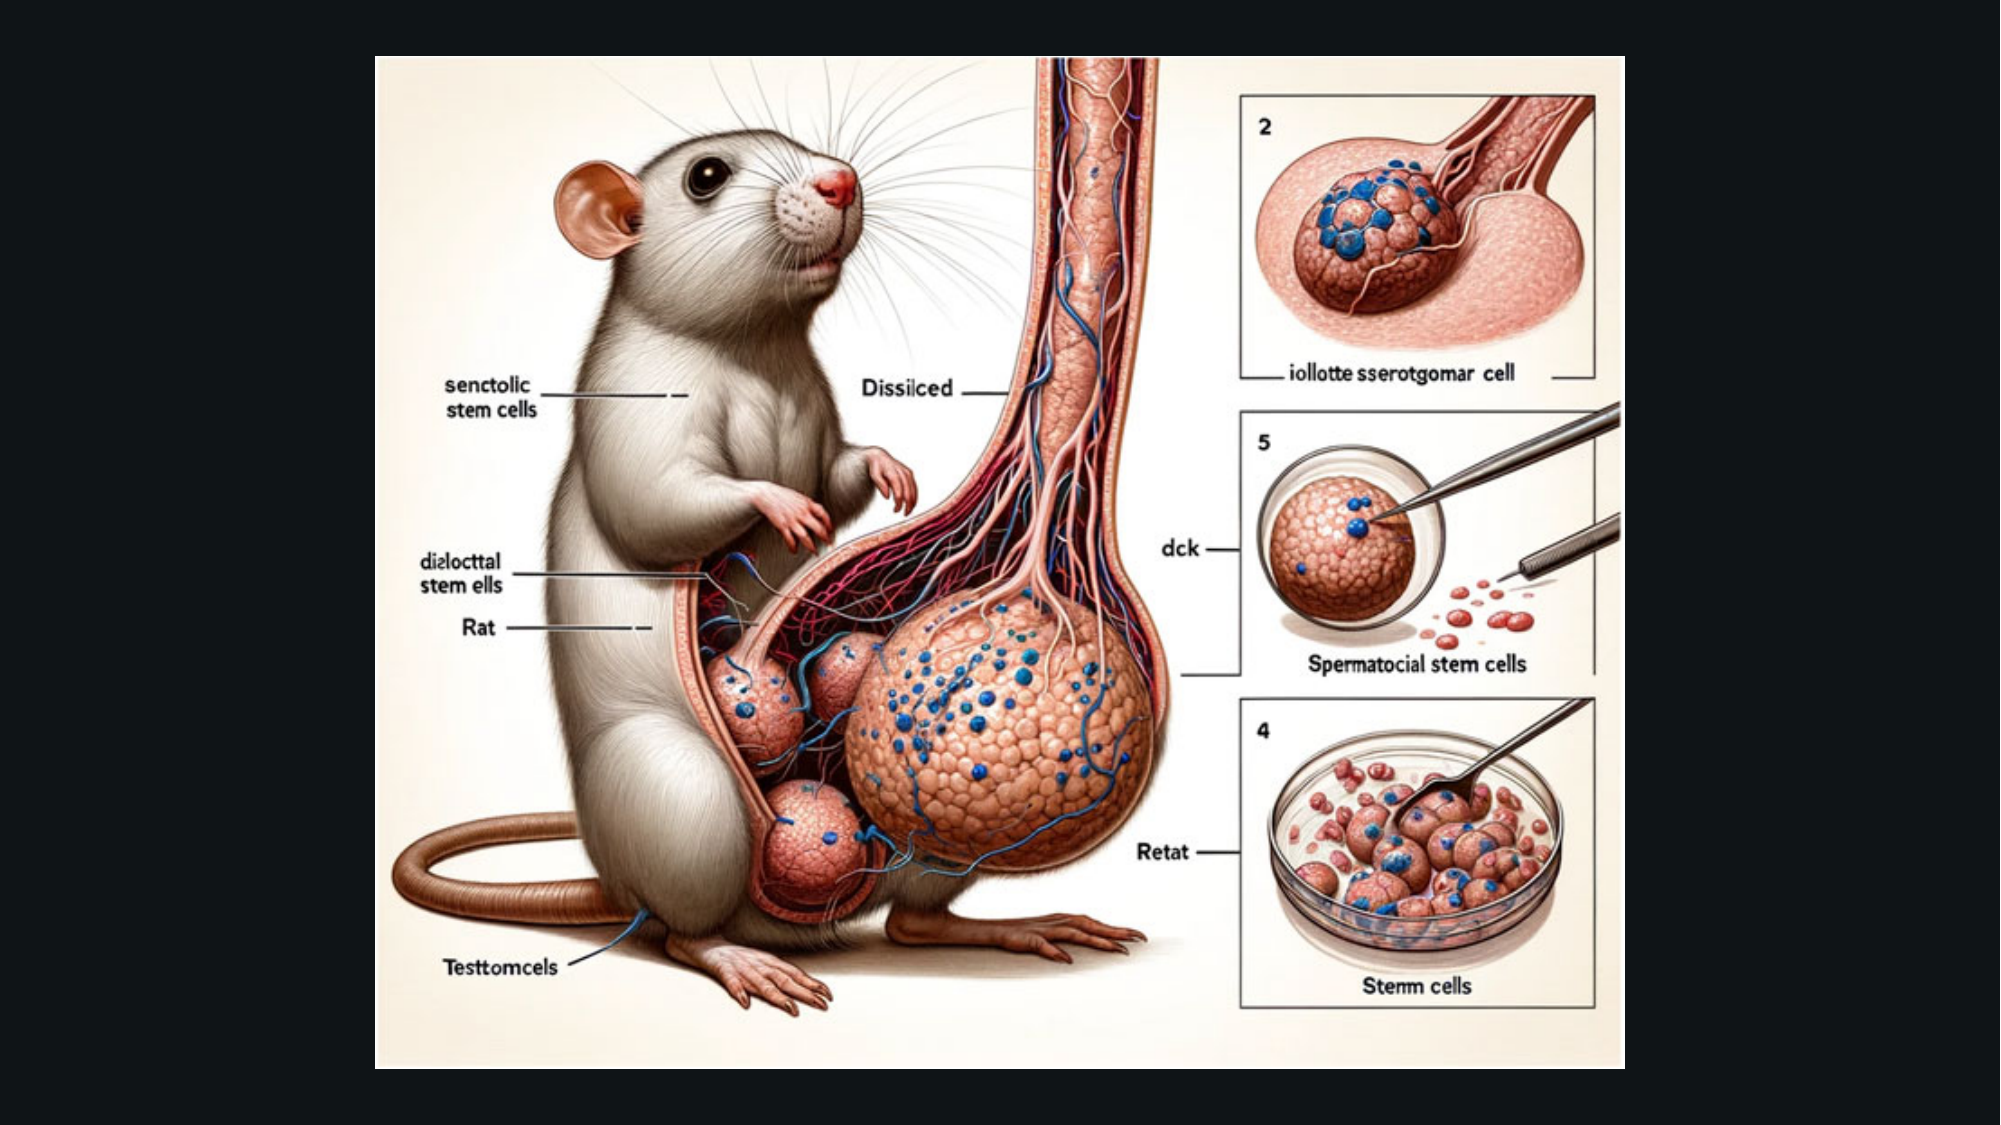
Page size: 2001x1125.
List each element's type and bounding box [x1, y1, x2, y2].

picture [374, 56, 1626, 1069]
